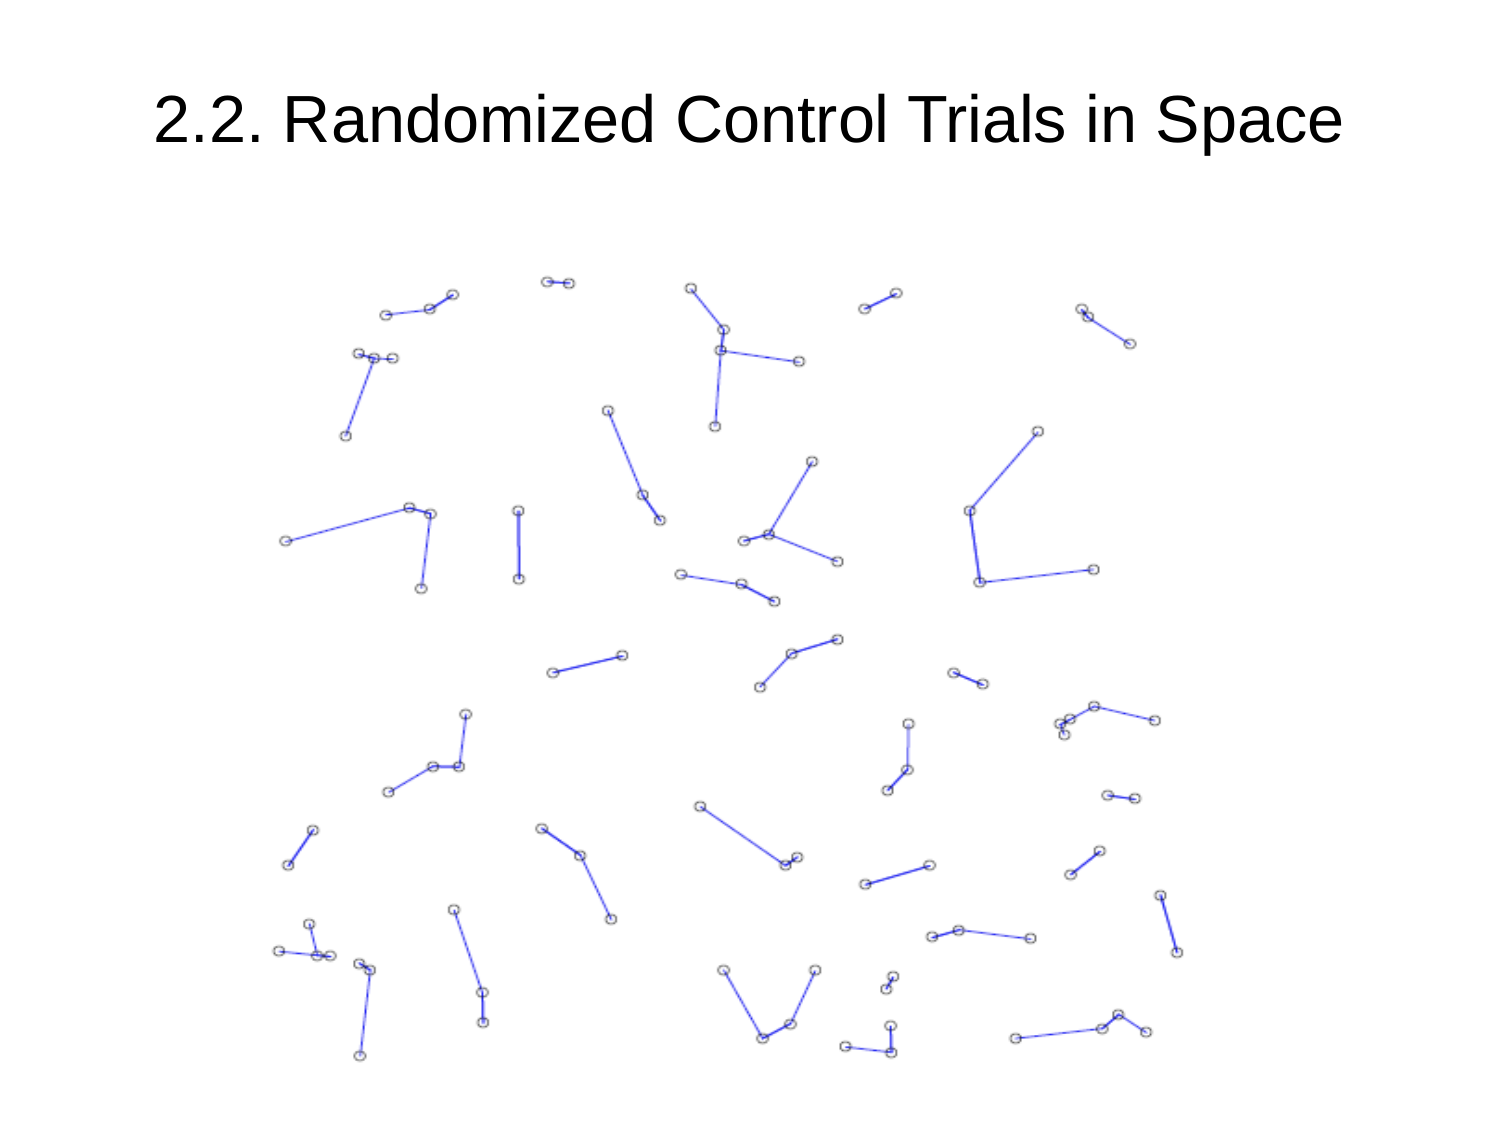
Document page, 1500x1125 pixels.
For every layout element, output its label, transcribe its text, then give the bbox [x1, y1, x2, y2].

title 2.2. Randomized Control Trials in Space [74, 44, 1426, 233]
picture [197, 233, 1303, 1094]
